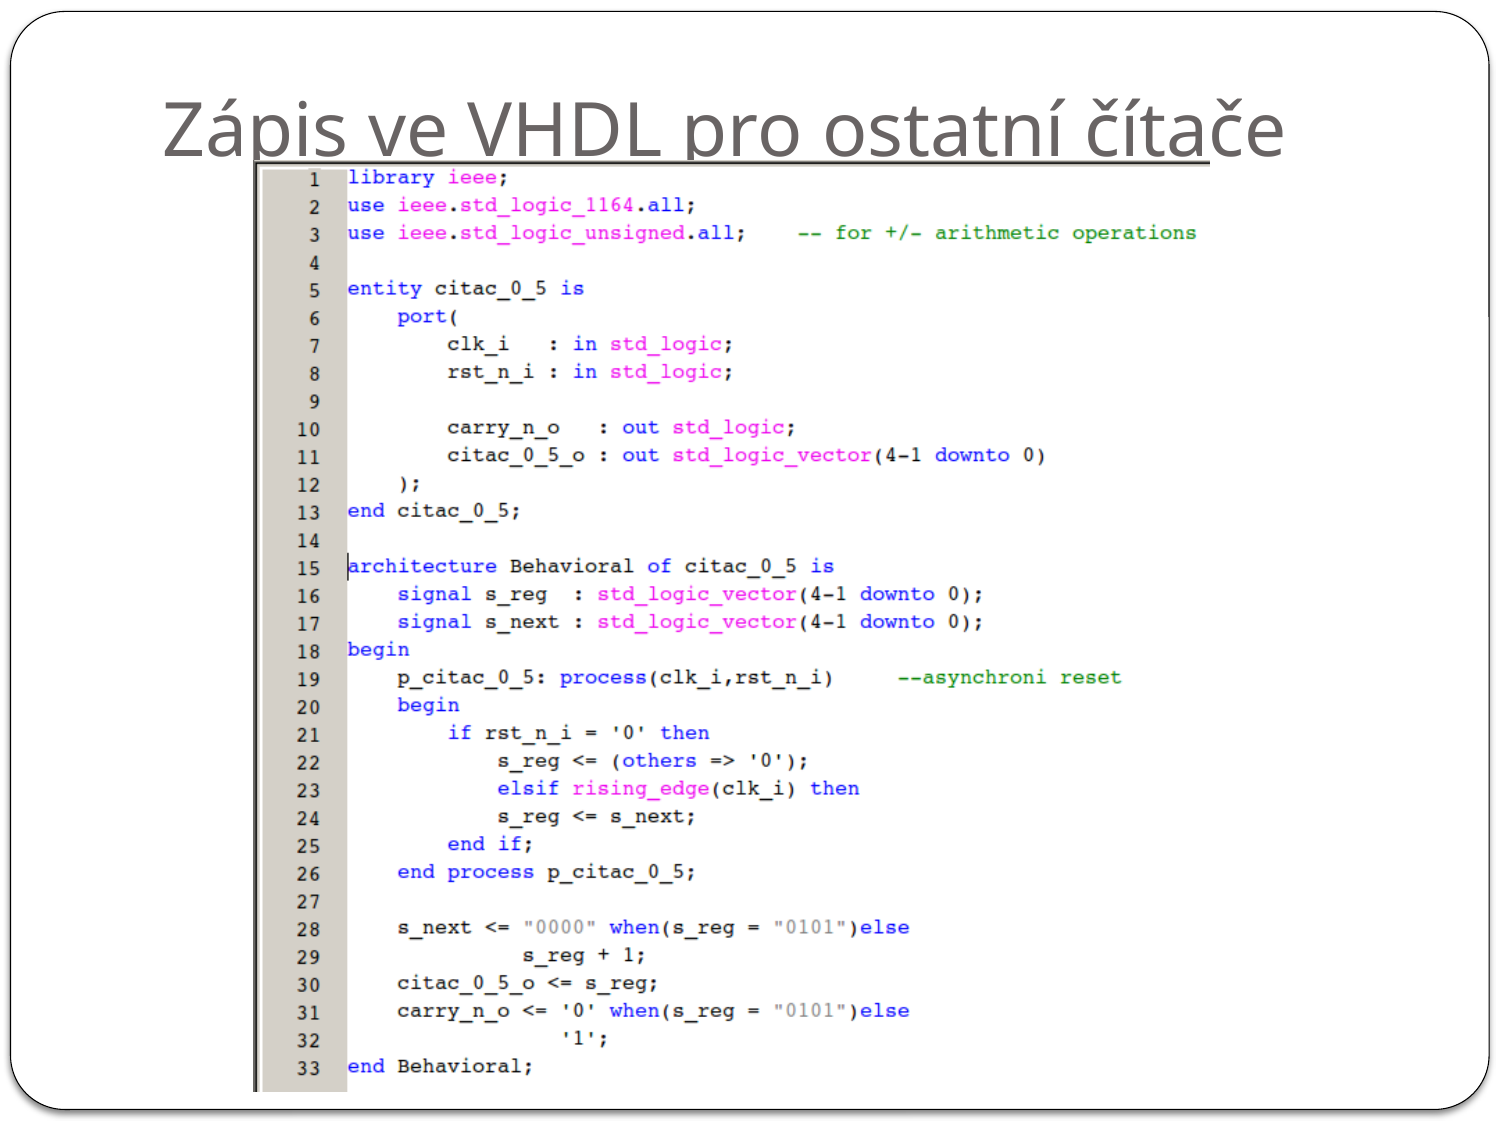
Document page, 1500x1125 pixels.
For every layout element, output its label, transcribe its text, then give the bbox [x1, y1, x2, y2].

picture [253, 160, 1210, 1092]
title Zápis ve VHDL pro ostatní čítače [147, 0, 1423, 187]
